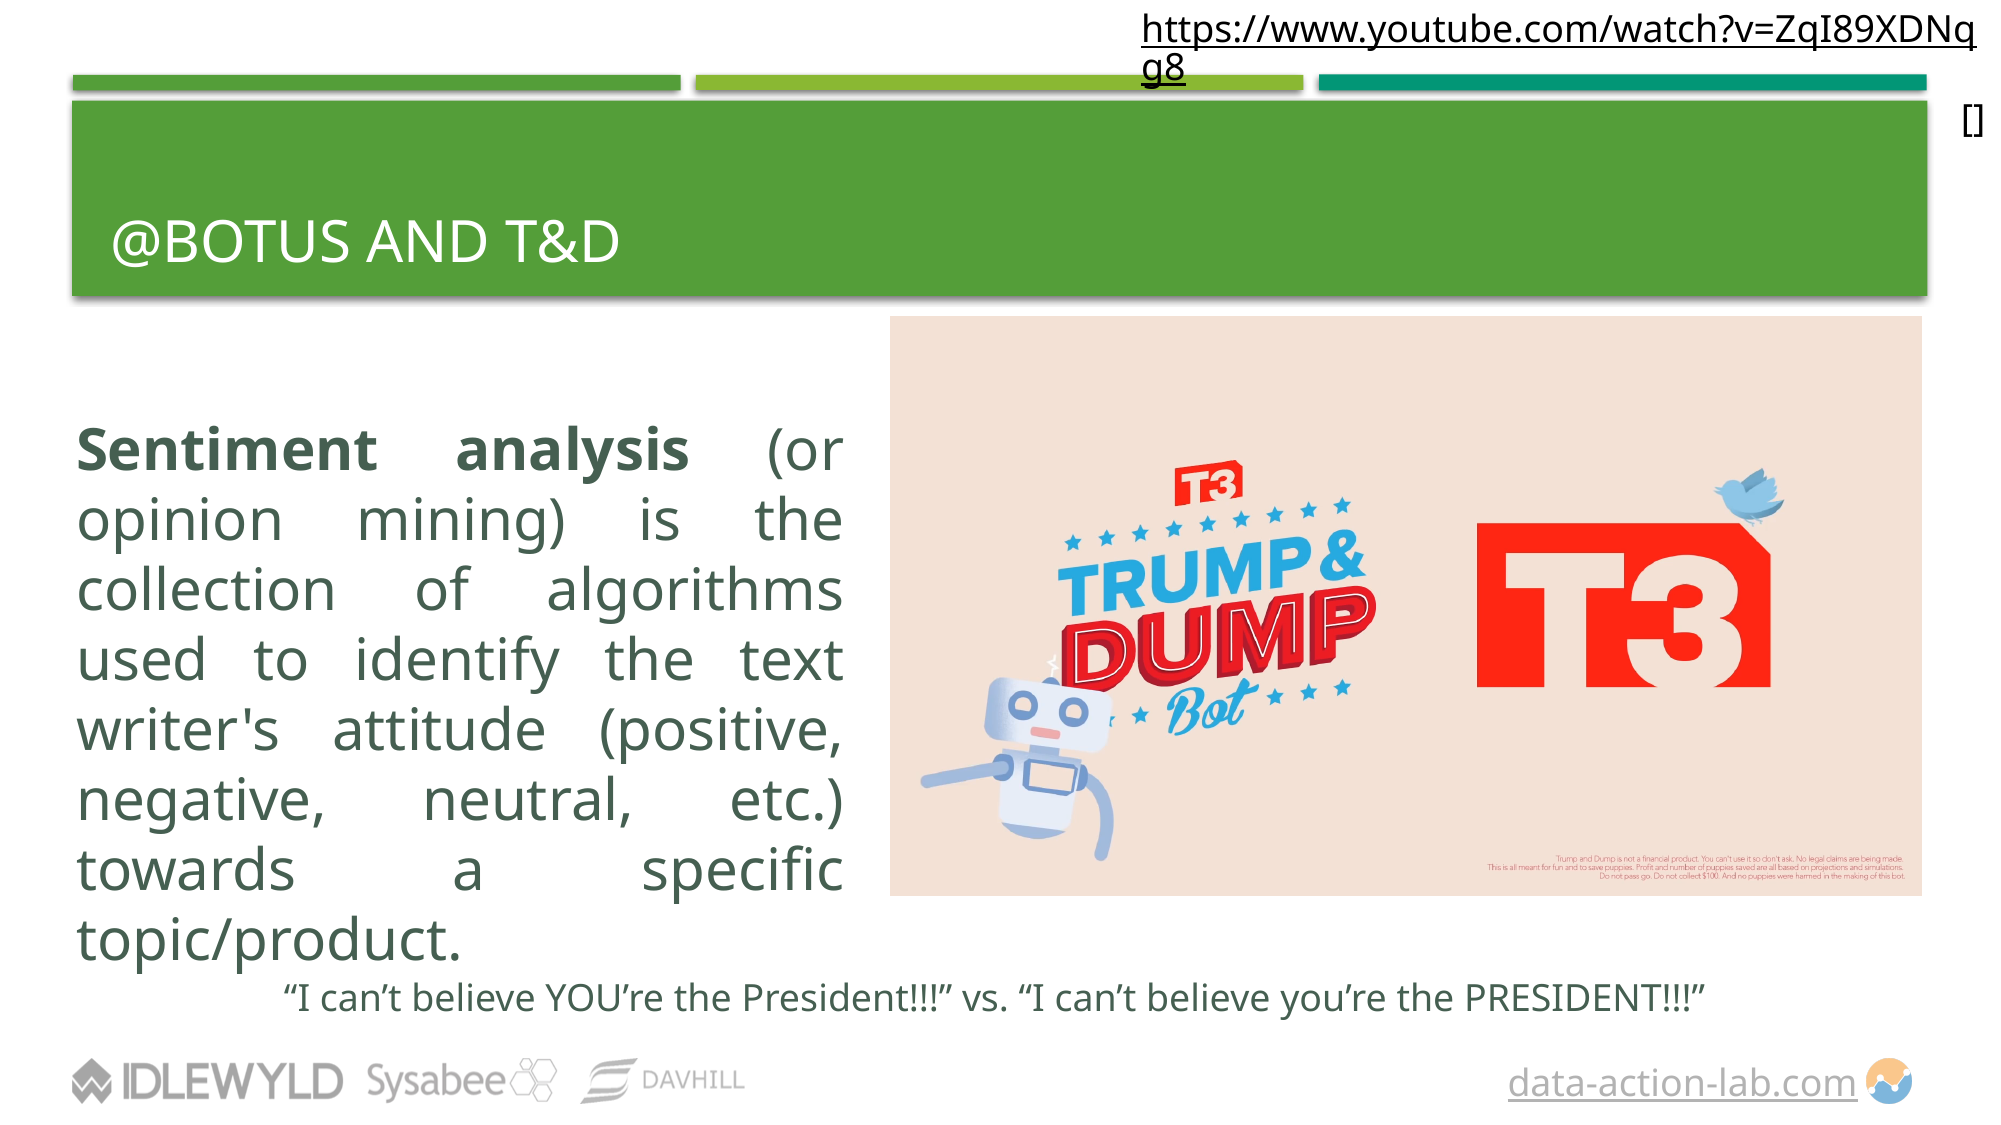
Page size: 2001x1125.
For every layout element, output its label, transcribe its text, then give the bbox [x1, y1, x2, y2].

text_box Sentiment analysis (or opinion mining) is the collection of algorithms used to identify the text writer's attitude (positive, negative, neutral, etc.) towards a specific topic/product. [61, 404, 859, 980]
title @BOTUS and T&D [95, 115, 1905, 282]
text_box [889, 315, 1923, 898]
picture [72, 1058, 745, 1104]
text_box https://www.youtube.com/watch?v=ZqI89XDNqg8 [] [1126, 0, 2000, 109]
text_box “I can’t believe YOU’re the President!!!” vs. “I can’t believe you’re the PRESIDENT!!!” [0, 967, 2000, 1027]
